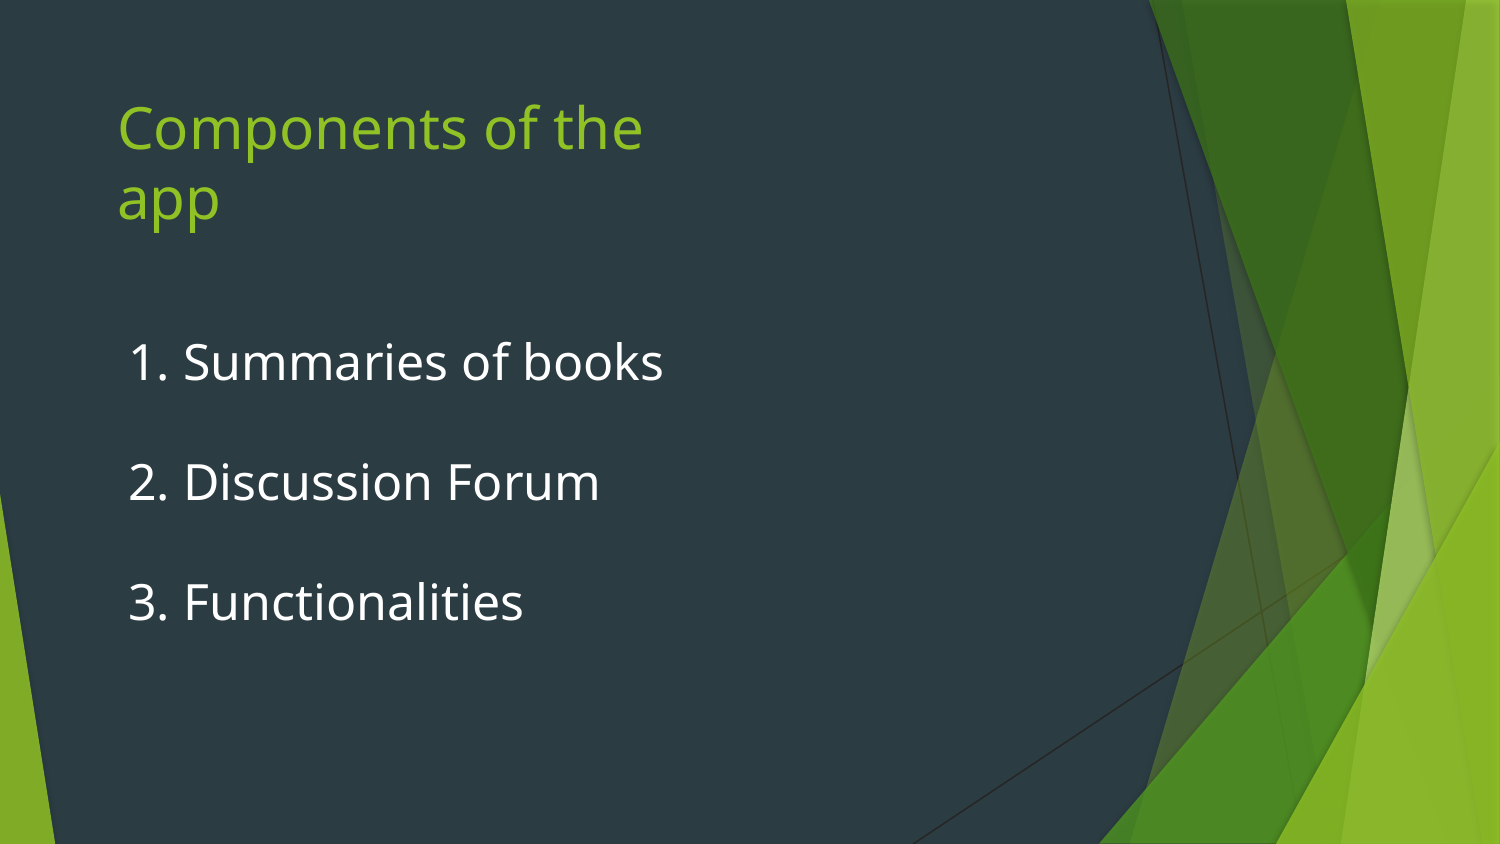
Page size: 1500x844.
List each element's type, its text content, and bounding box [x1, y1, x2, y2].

text_box Components of the app [102, 83, 672, 239]
title 1. Summaries of books 2. Discussion Forum 3. Functionalities [113, 239, 866, 789]
